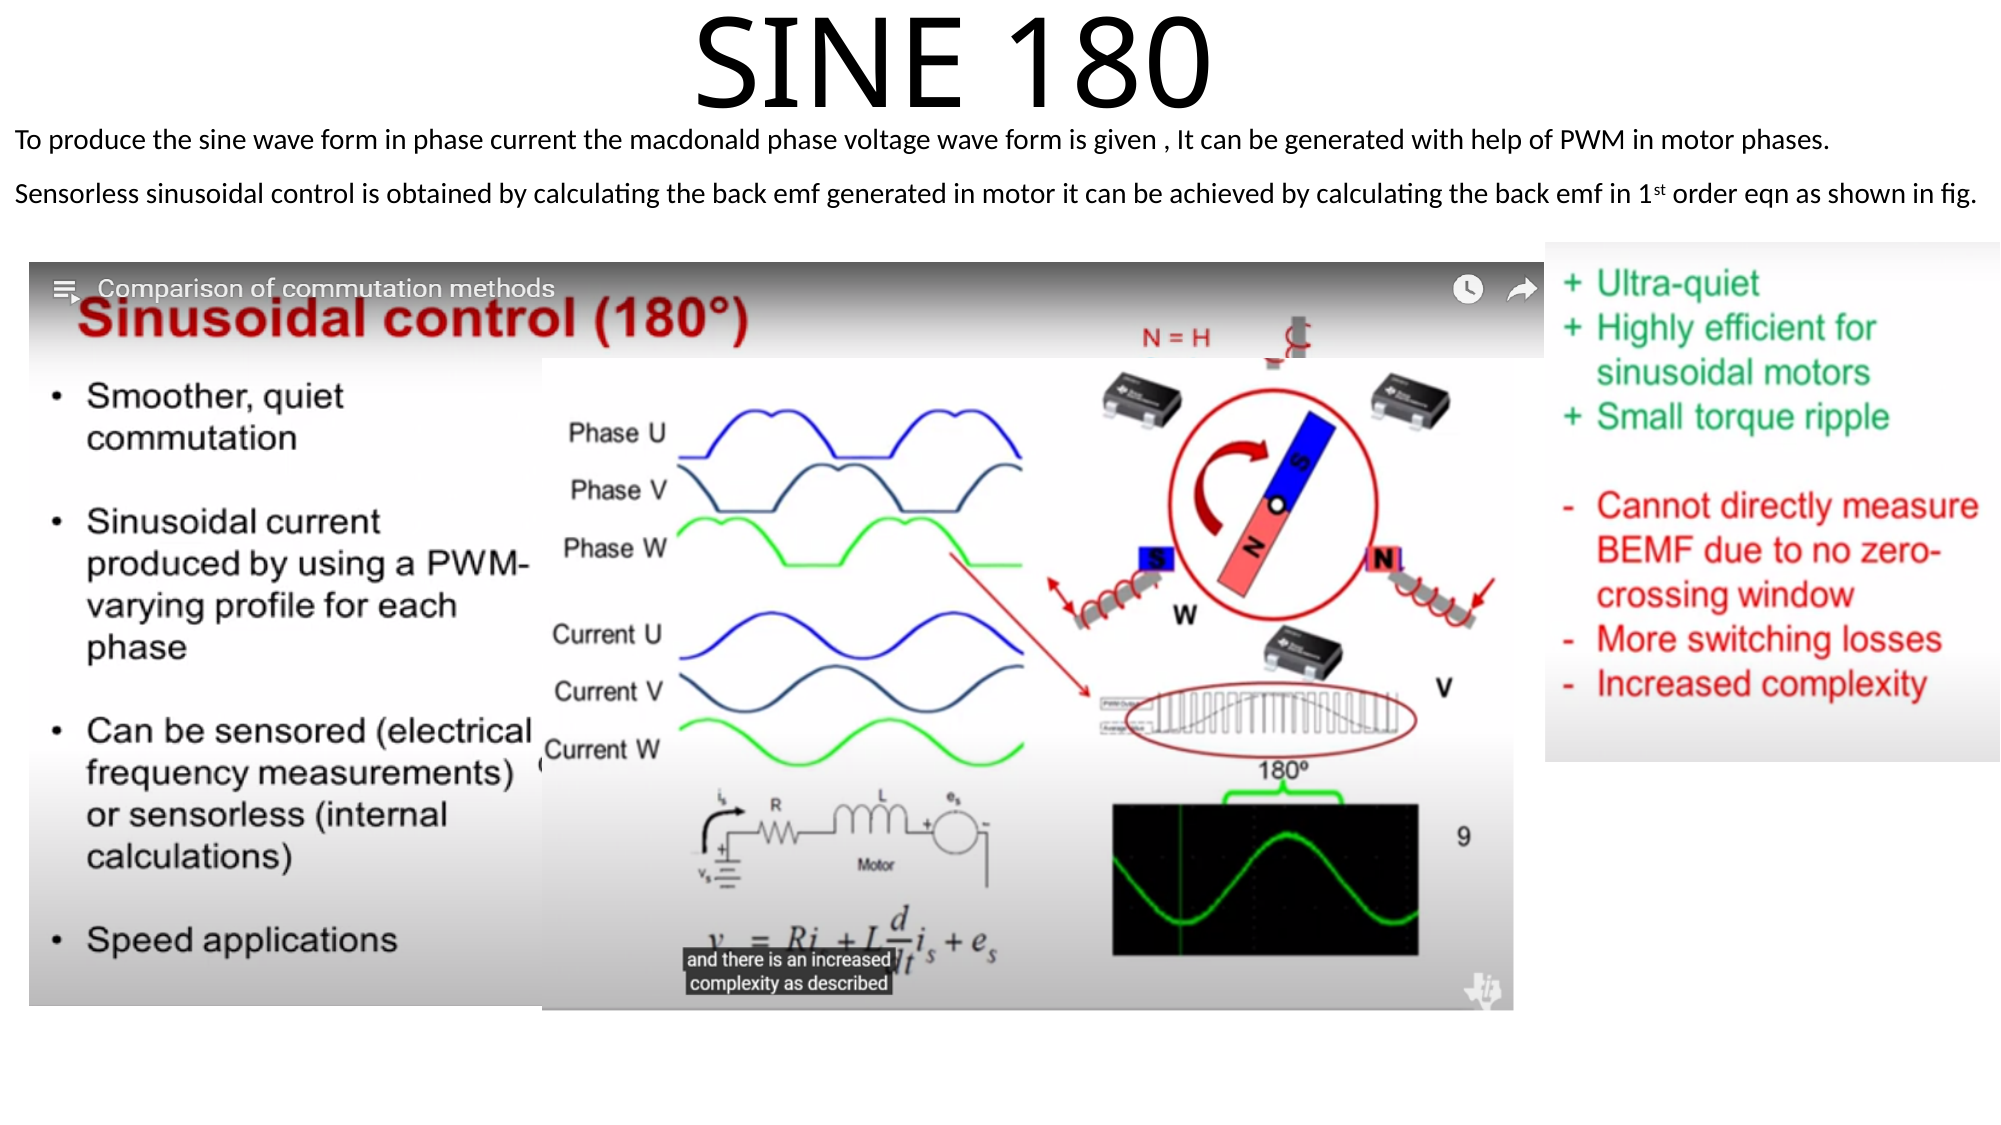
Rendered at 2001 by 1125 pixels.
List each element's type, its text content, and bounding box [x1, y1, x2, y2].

subtitle To produce the sine wave form in phase current the macdonald phase voltage wave form is given , It can be generated with help of PWM in motor phases. Sensorless sinusoidal control is obtained by calculating the back emf generated in motor it can be achieved by calculating the back emf in 1st order eqn as shown in fig. [0, 111, 2000, 243]
picture [29, 242, 2000, 1026]
